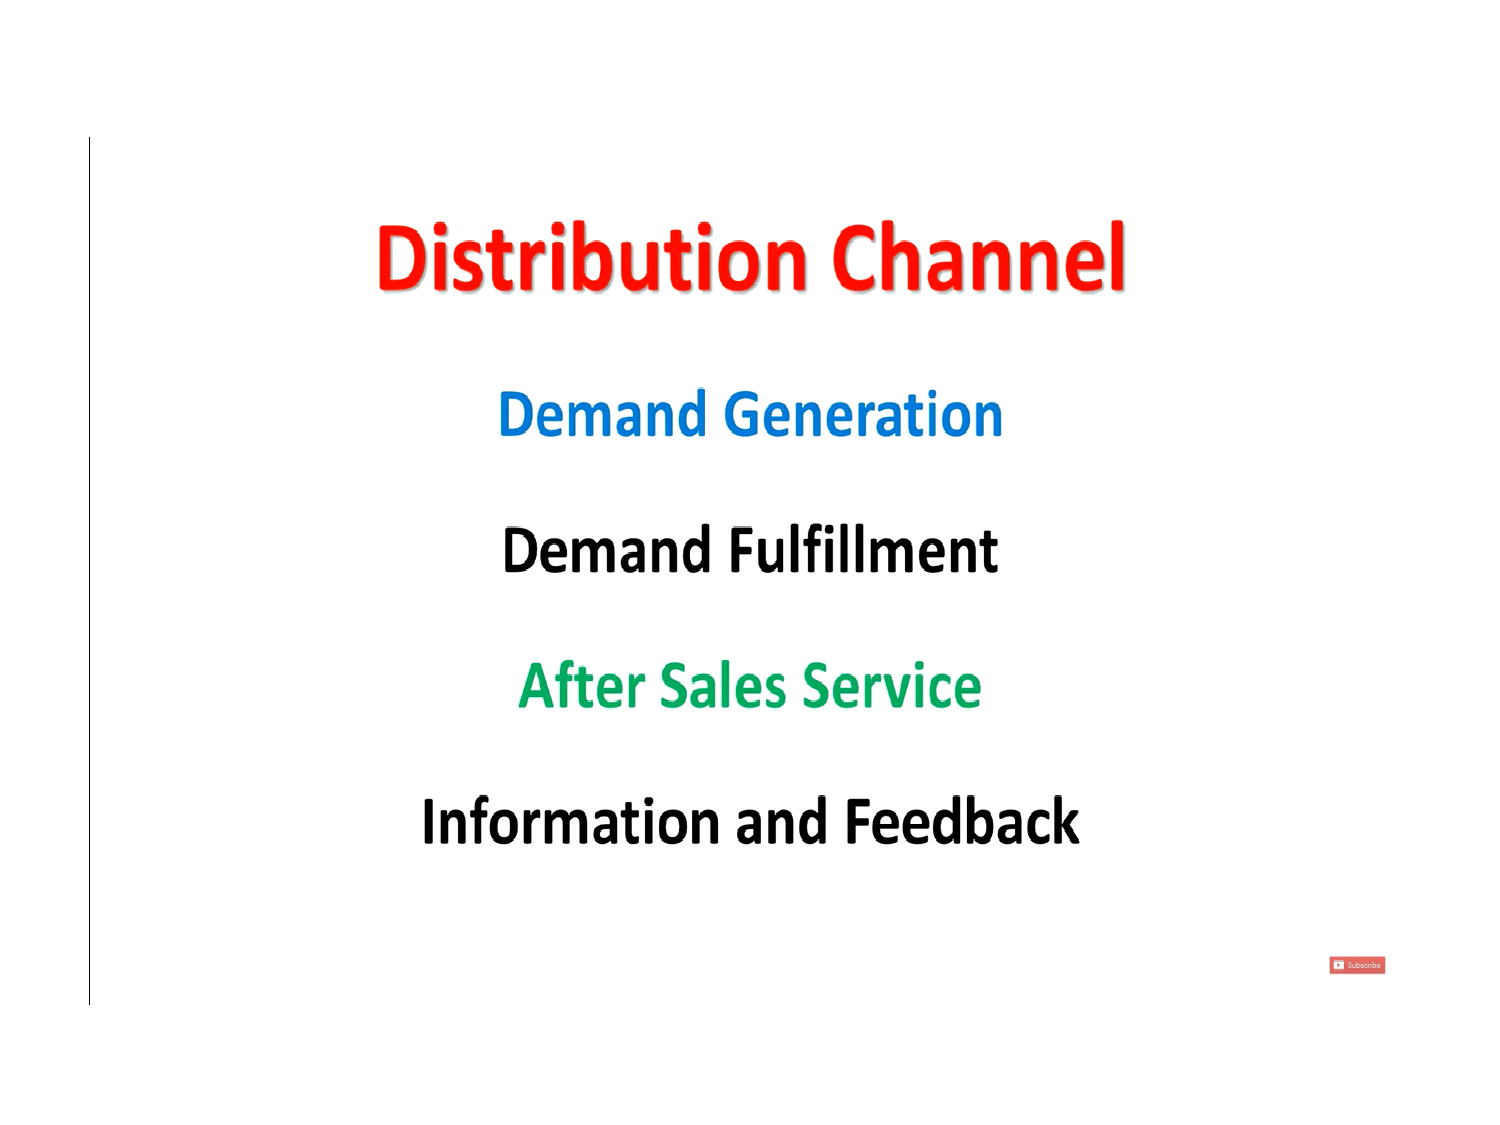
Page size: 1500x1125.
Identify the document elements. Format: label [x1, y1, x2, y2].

list [89, 137, 1411, 1006]
